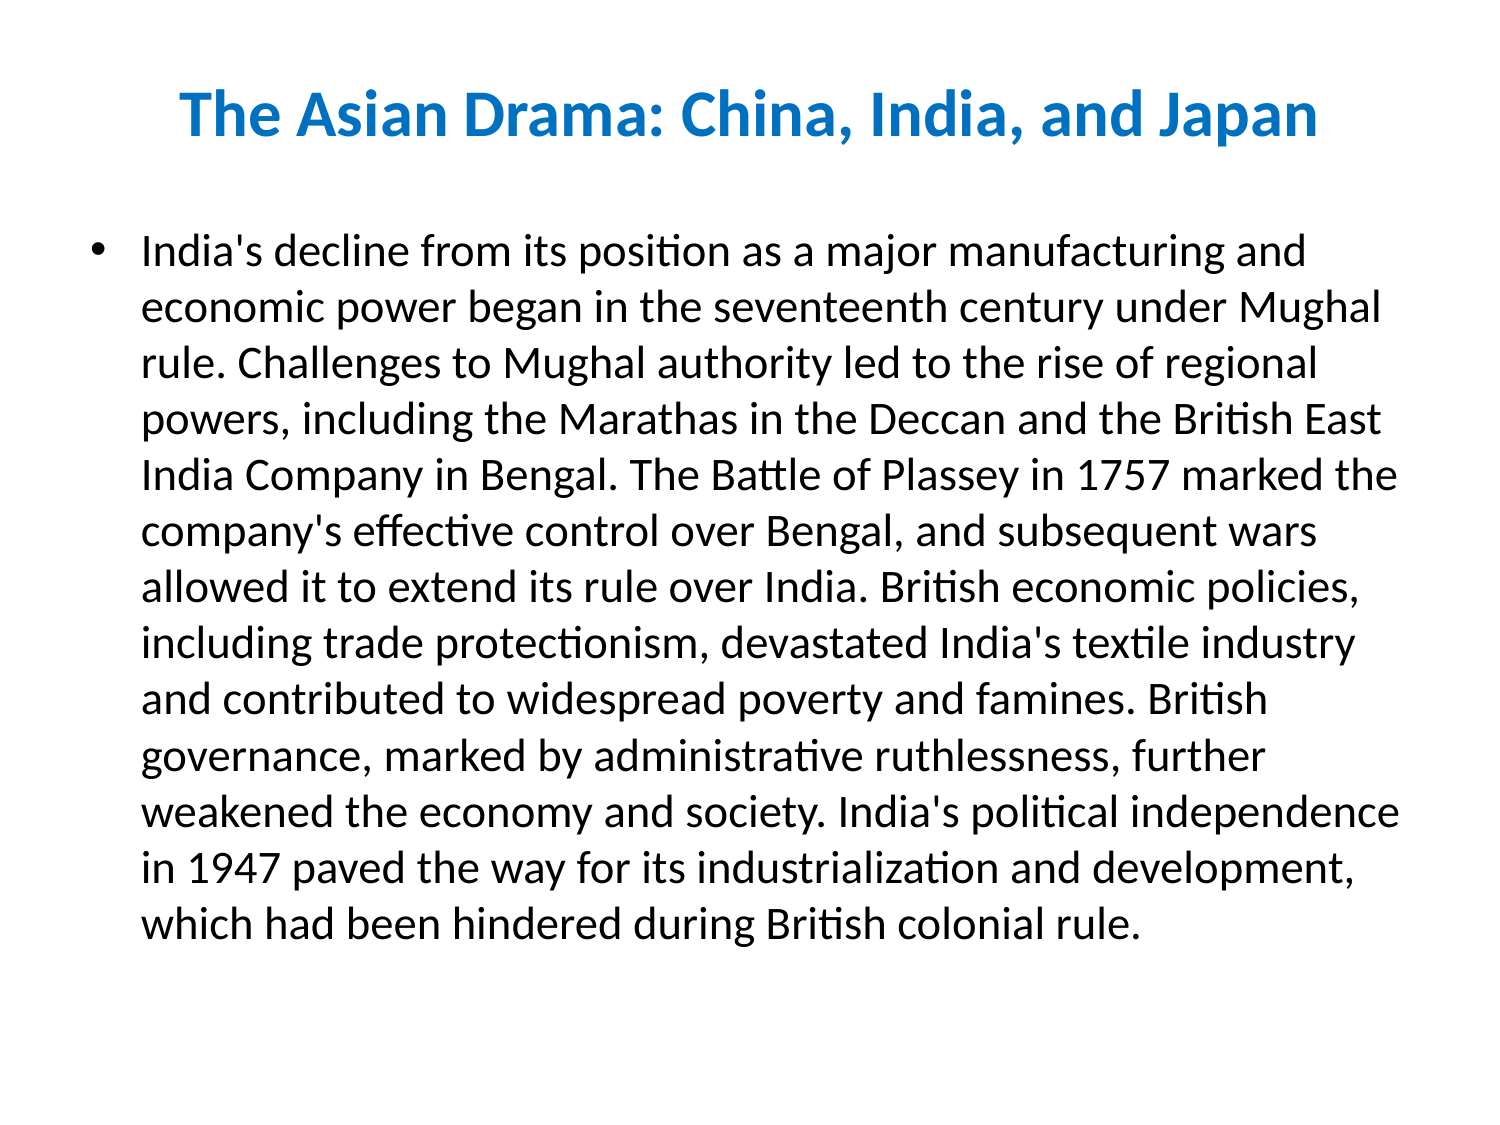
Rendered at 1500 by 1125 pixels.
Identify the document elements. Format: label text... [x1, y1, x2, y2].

title The Asian Drama: China, India, and Japan [75, 45, 1425, 175]
list India's decline from its position as a major manufacturing and economic power began in the seventeenth century under Mughal rule. Challenges to Mughal authority led to the rise of regional powers, including the Marathas in the Deccan and the British East India Company in Bengal. The Battle of Plassey in 1757 marked the company's effective control over Bengal, and subsequent wars allowed it to extend its rule over India. British economic policies, including trade protectionism, devastated India's textile industry and contributed to widespread poverty and famines. British governance, marked by administrative ruthlessness, further weakened the economy and society. India's political independence in 1947 paved the way for its industrialization and development, which had been hindered during British colonial rule. [75, 212, 1425, 1005]
